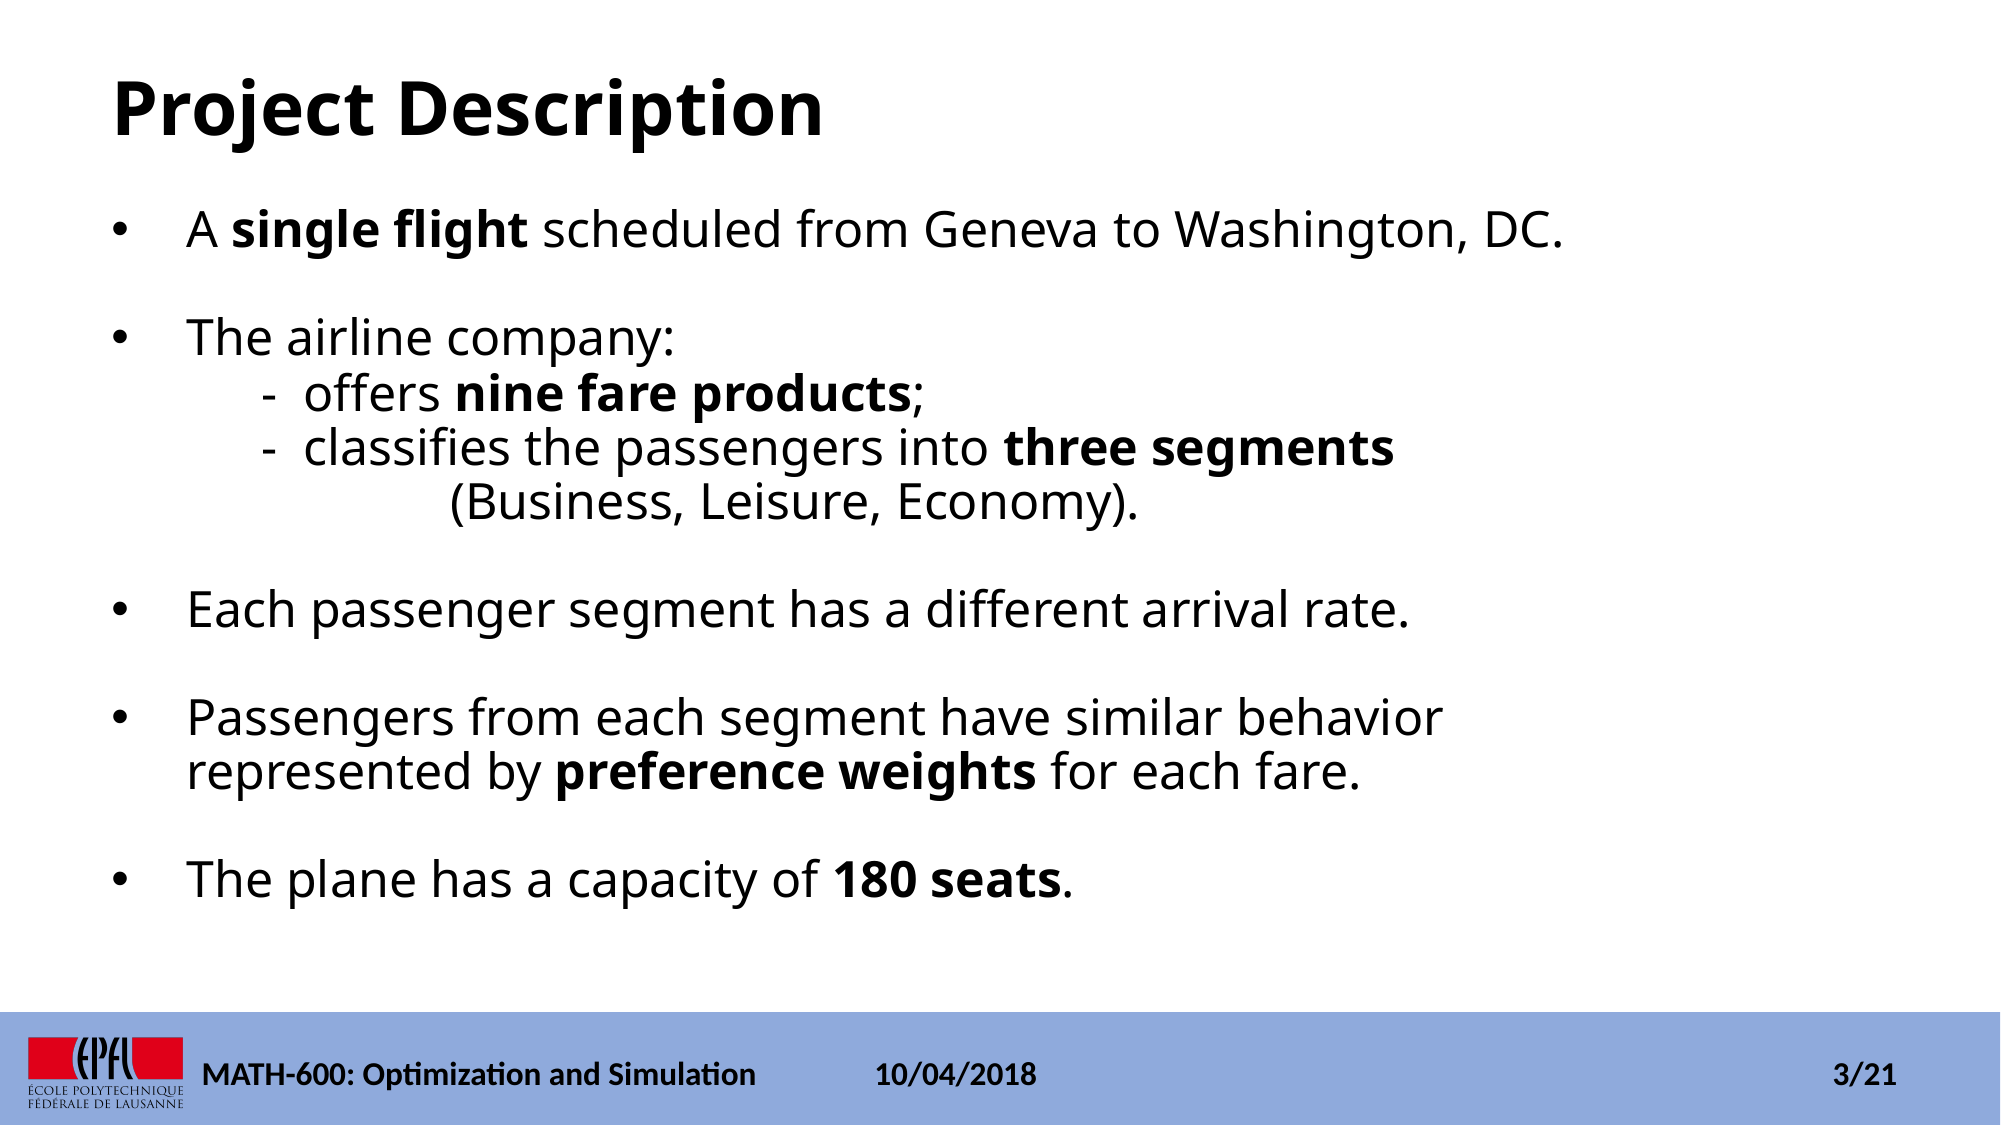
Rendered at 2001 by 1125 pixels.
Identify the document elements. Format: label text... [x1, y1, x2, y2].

text_box 3/21 [1697, 1041, 2000, 1102]
picture [24, 1033, 187, 1112]
text_box A single flight scheduled from Geneva to Washington, DC. The airline company: - offers nine fare products; - classifies the passengers into three segments (Business, Leisure, Economy). Each passenger segment has a different arrival rate. Passengers from each segment have similar behavior represented by preference weights for each fare. The plane has a capacity of 180 seats. [96, 196, 1597, 925]
text_box 10/04/2018 [788, 1041, 1124, 1102]
title Project Description [96, 40, 1597, 160]
text_box MATH-600: Optimization and Simulation [187, 1041, 788, 1102]
